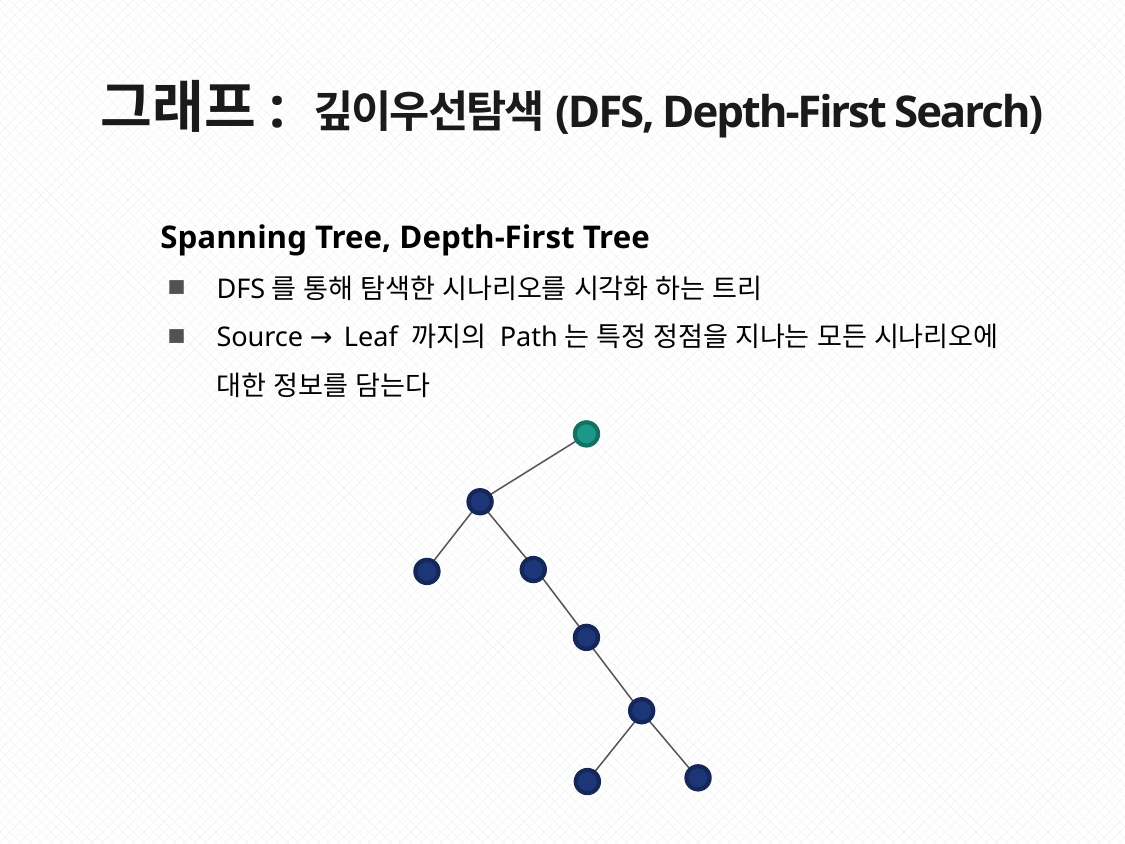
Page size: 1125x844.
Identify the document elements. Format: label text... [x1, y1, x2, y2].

text_box [589, 624, 600, 636]
picture [169, 329, 184, 343]
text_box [476, 497, 538, 572]
text_box 그래프: 깊이우선탐색(DFS, Depth-First Search) [89, 50, 1125, 150]
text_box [425, 507, 471, 571]
picture [169, 280, 184, 294]
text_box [643, 713, 690, 769]
text_box [573, 770, 595, 796]
list Spanning Tree, Depth-First Tree DFS를 통해 탐색한 시나리오를 시각화 하는 트리 Source → Leaf 까지의 Path는 특정 정점을 지나는 모든 시나리오에 대한 정보를 담는다 [89, 150, 1036, 794]
text_box [572, 420, 601, 448]
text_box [585, 638, 643, 714]
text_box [488, 439, 579, 496]
text_box [684, 764, 712, 792]
text_box [413, 559, 439, 586]
text_box [647, 698, 656, 712]
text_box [584, 719, 642, 785]
text_box [573, 642, 580, 650]
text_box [533, 565, 585, 634]
text_box [466, 488, 483, 505]
